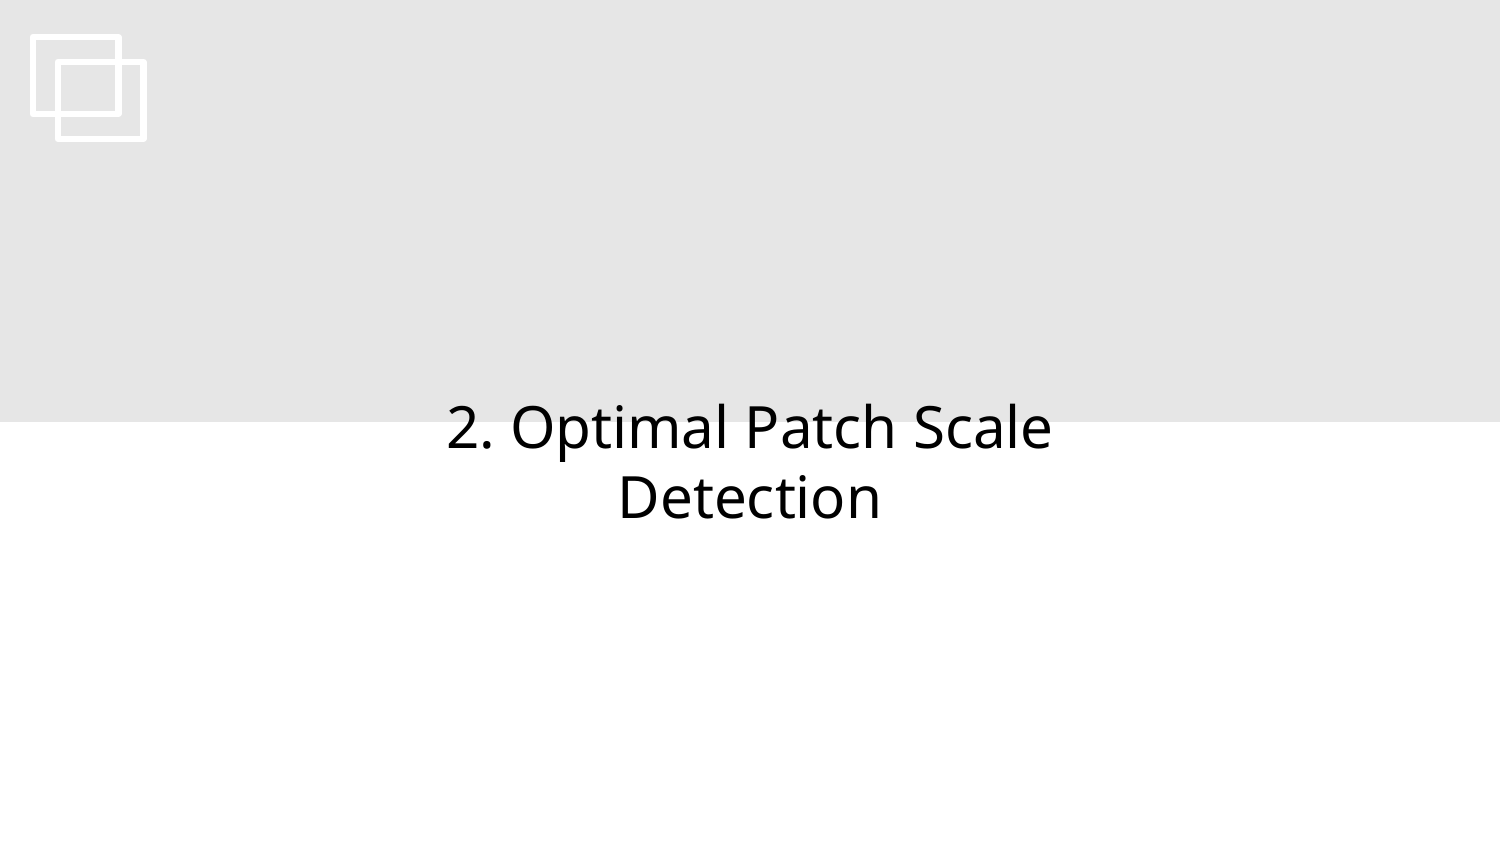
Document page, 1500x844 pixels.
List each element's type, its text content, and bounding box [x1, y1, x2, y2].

title 2. Optimal Patch Scale Detection [315, 374, 1185, 469]
text_box [0, 0, 1500, 422]
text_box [32, 36, 144, 140]
text_box [0, 422, 1500, 844]
